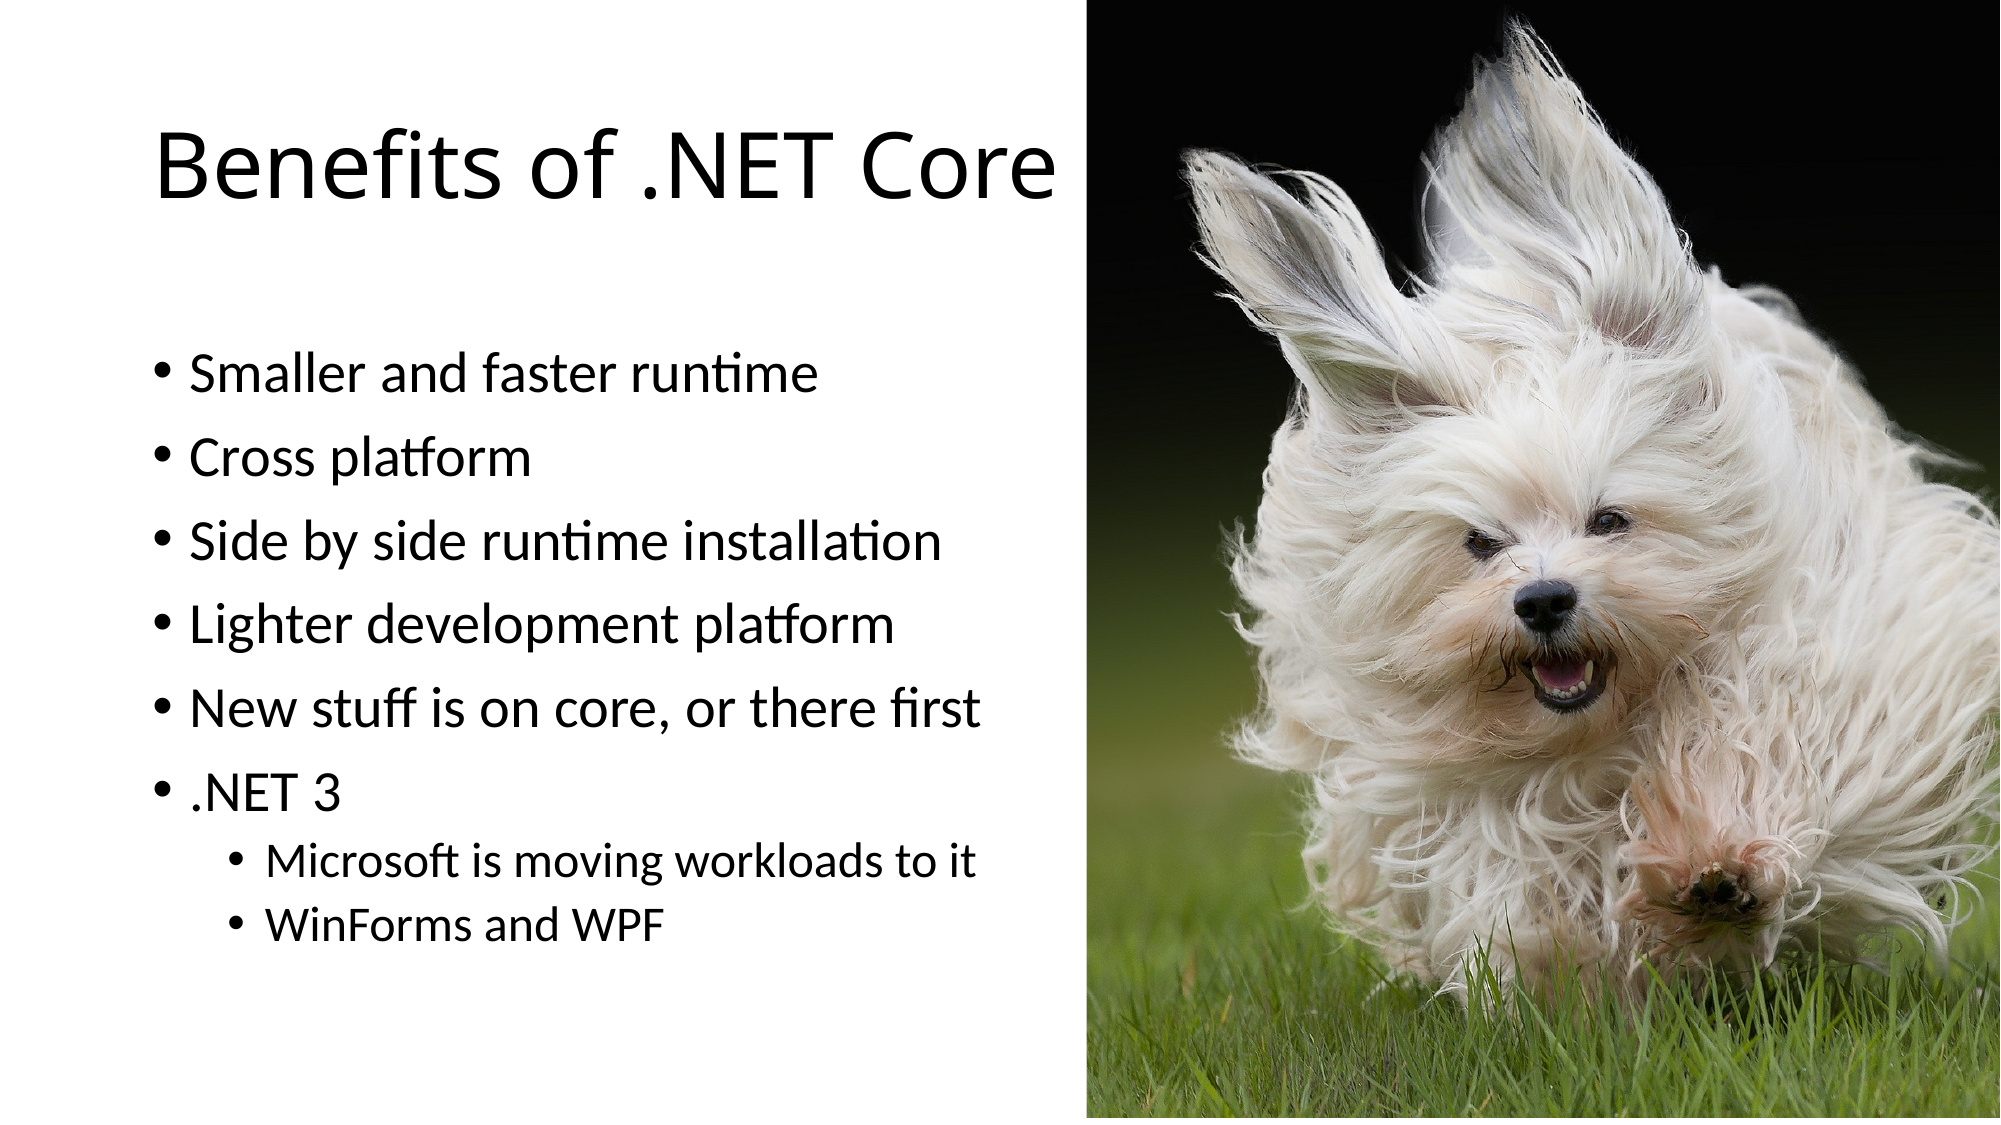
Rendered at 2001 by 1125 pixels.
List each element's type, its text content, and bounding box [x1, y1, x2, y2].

list Smaller and faster runtime Cross platform Side by side runtime installation Lighter development platform New stuff is on core, or there first .NET 3 Microsoft is moving workloads to it WinForms and WPF [137, 334, 1064, 1049]
title Benefits of .NET Core [137, 59, 1086, 278]
picture [1086, 0, 2000, 1118]
